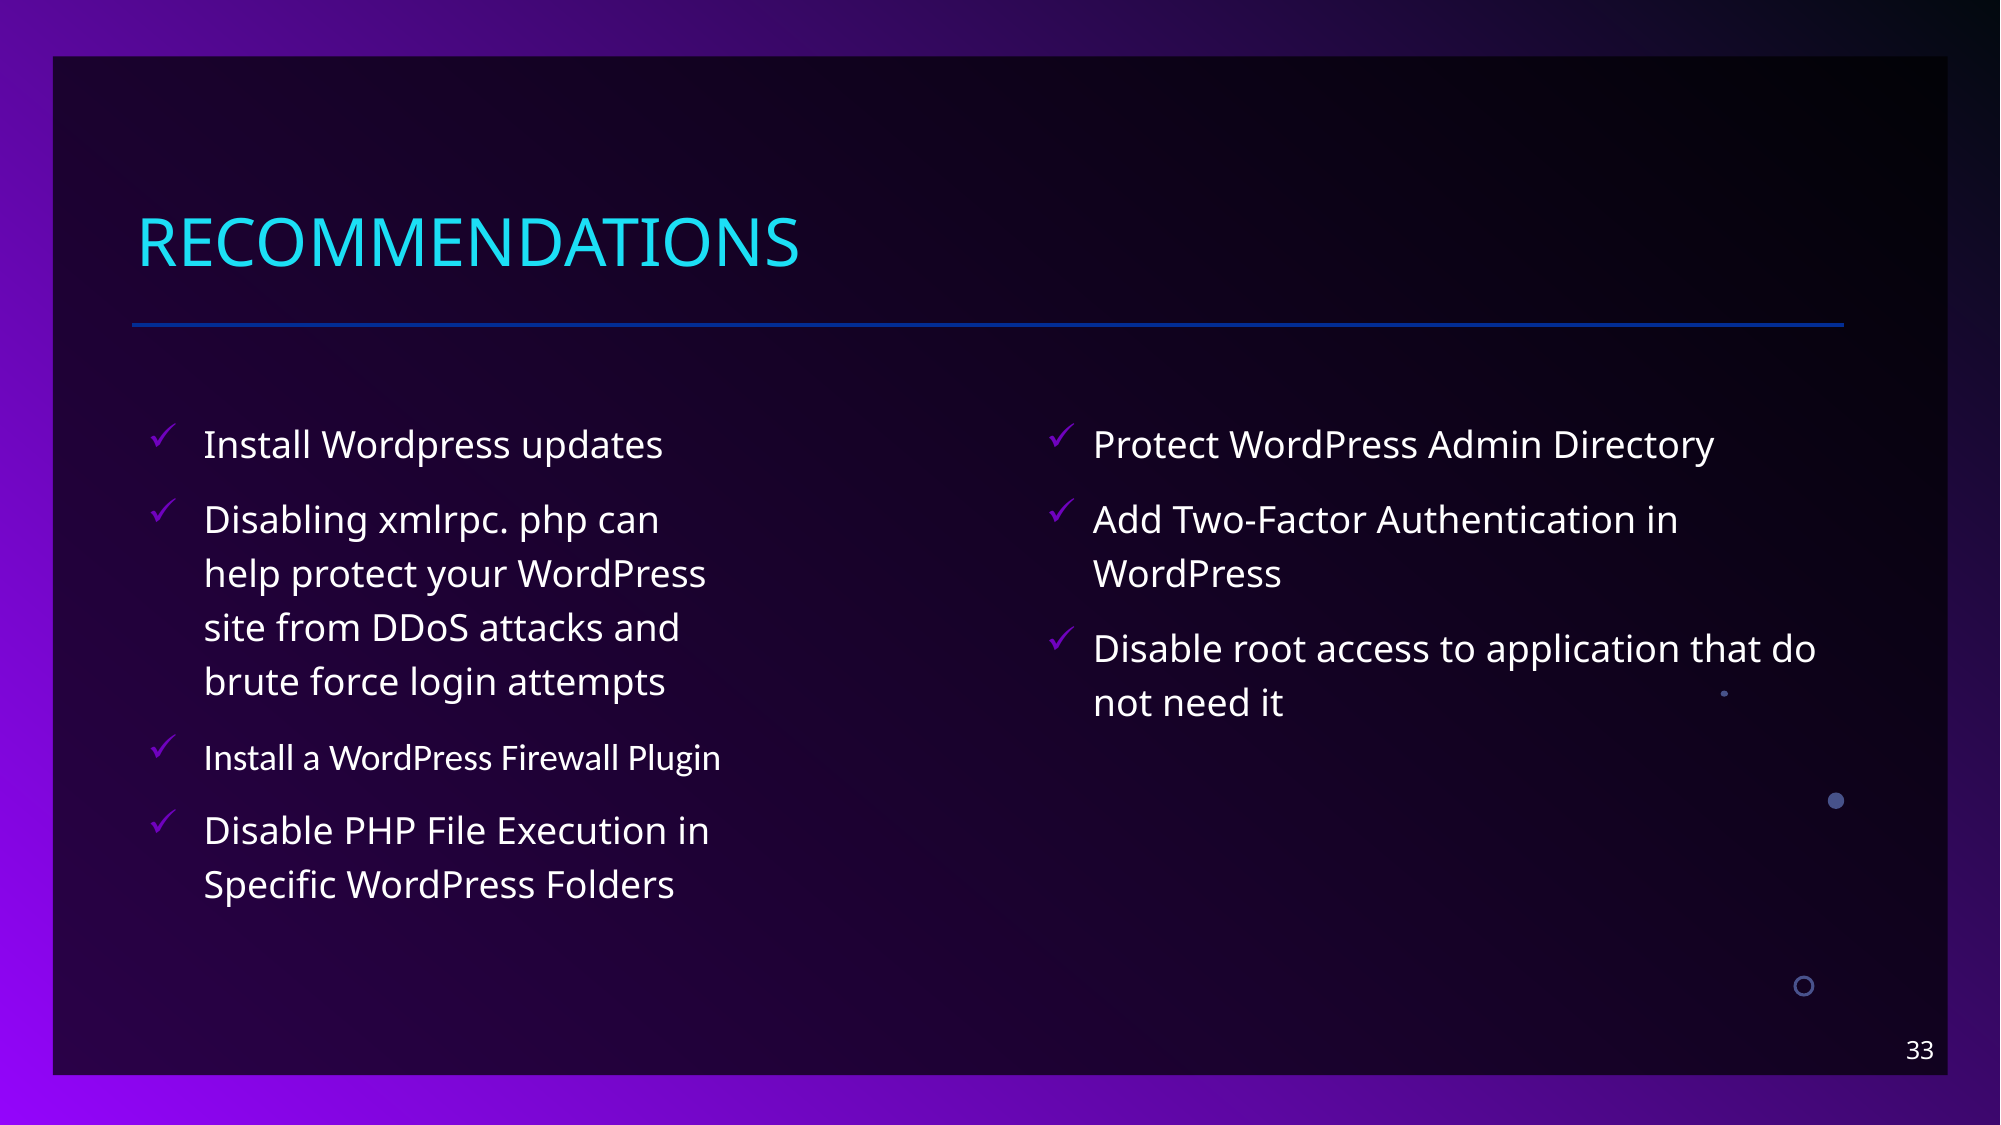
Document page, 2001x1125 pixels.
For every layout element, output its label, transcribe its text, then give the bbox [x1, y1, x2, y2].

title Recommendations [121, 70, 1845, 289]
slide_number 33 [1499, 1021, 1950, 1082]
list Protect WordPress Admin Directory Add Two-Factor Authentication in WordPress Disable root access to application that do not need it [1031, 404, 1845, 1016]
list Install Wordpress updates Disabling xmlrpc. php can help protect your WordPress site from DDoS attacks and brute force login attempts Install a WordPress Firewall Plugin Disable PHP File Execution in Specific WordPress Folders [132, 404, 752, 1016]
